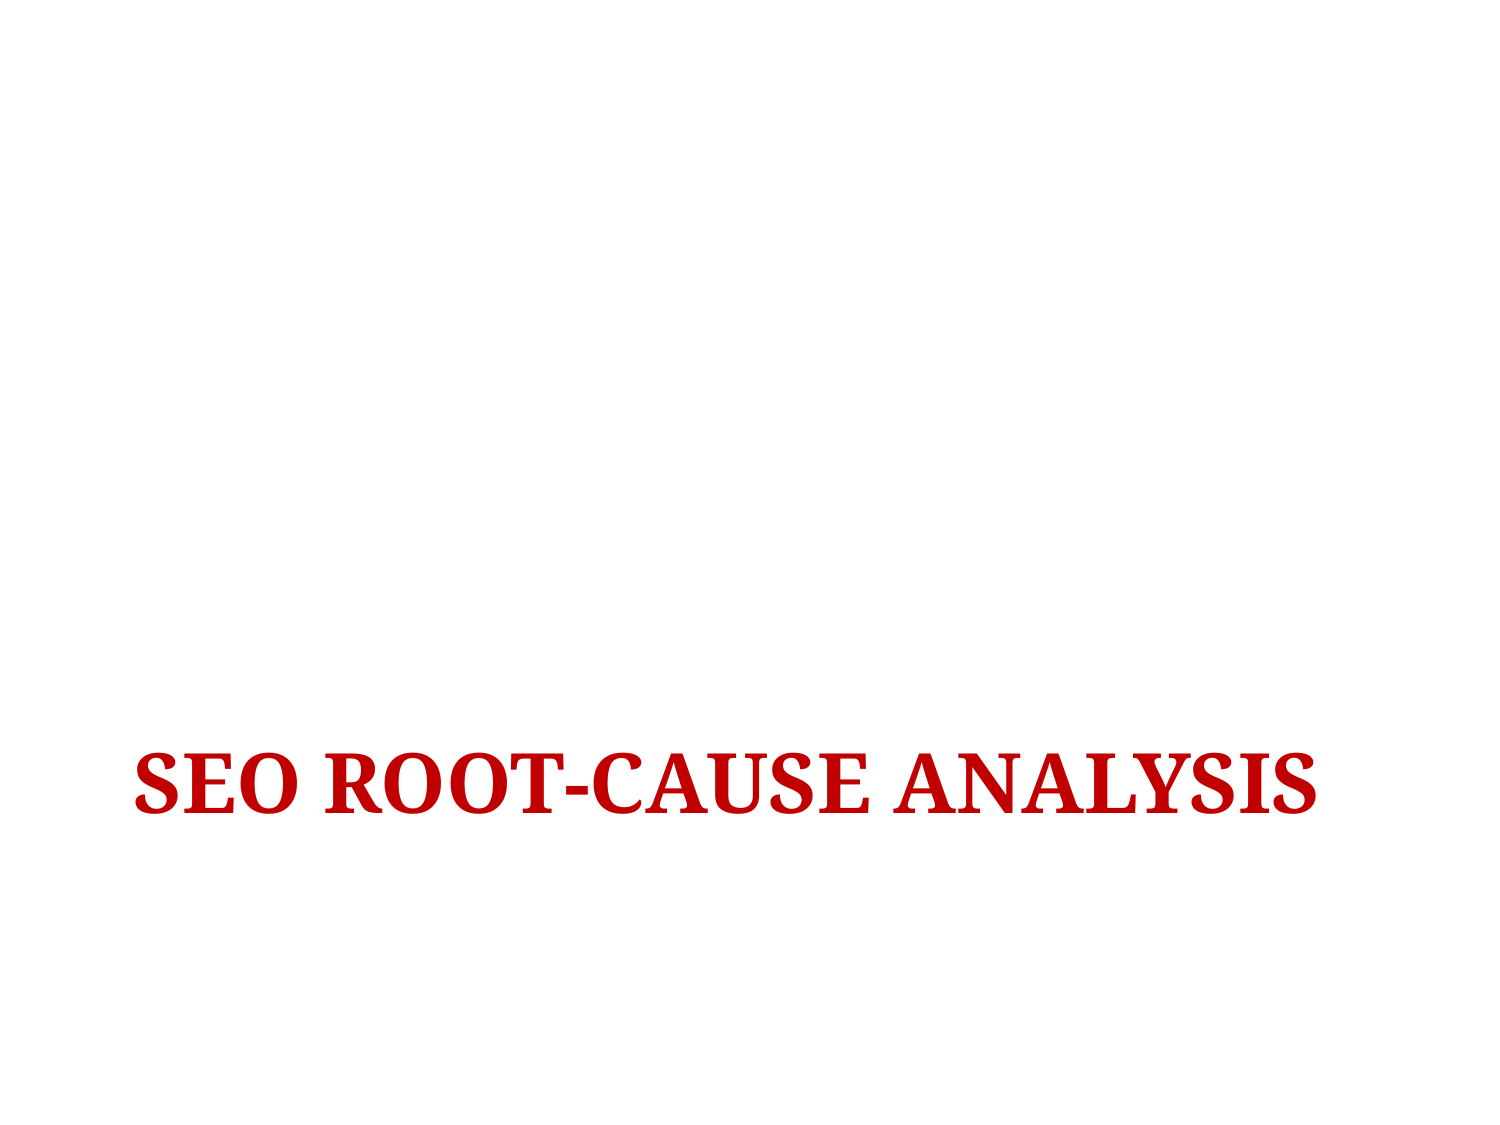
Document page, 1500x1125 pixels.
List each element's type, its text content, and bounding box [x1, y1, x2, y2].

title SEO Root-Cause Analysis [118, 722, 1394, 947]
